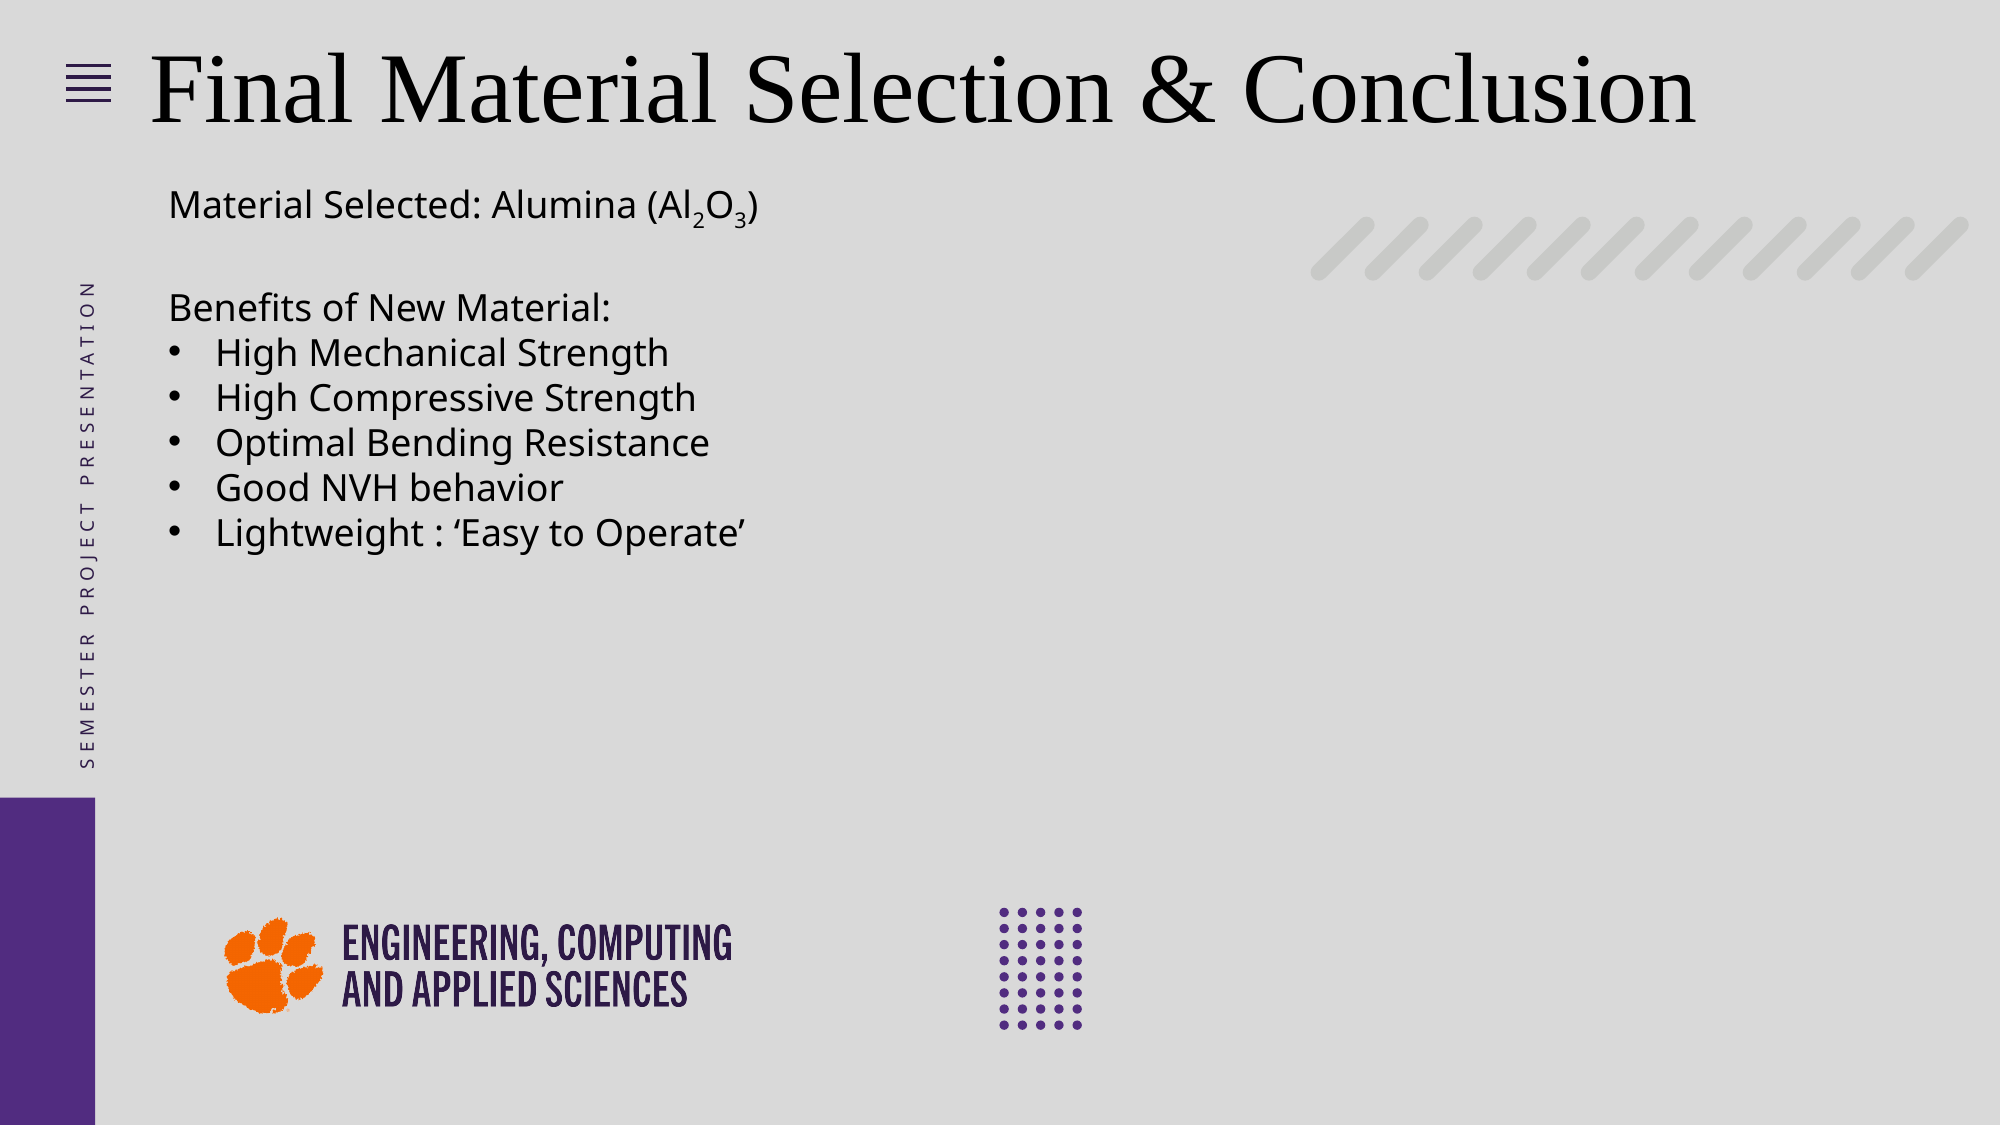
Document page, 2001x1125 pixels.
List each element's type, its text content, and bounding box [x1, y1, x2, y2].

picture [224, 886, 731, 1045]
text_box Material Selected: Alumina (Al2O3) Benefits of New Material: High Mechanical Strength High Compressive Strength Optimal Bending Resistance Good NVH behavior Lightweight : ‘Easy to Operate’ [153, 173, 1925, 561]
list SEMESTER PROJECT PRESENTATION [75, 141, 98, 770]
text_box Final Material Selection & Conclusion [134, 15, 1945, 150]
